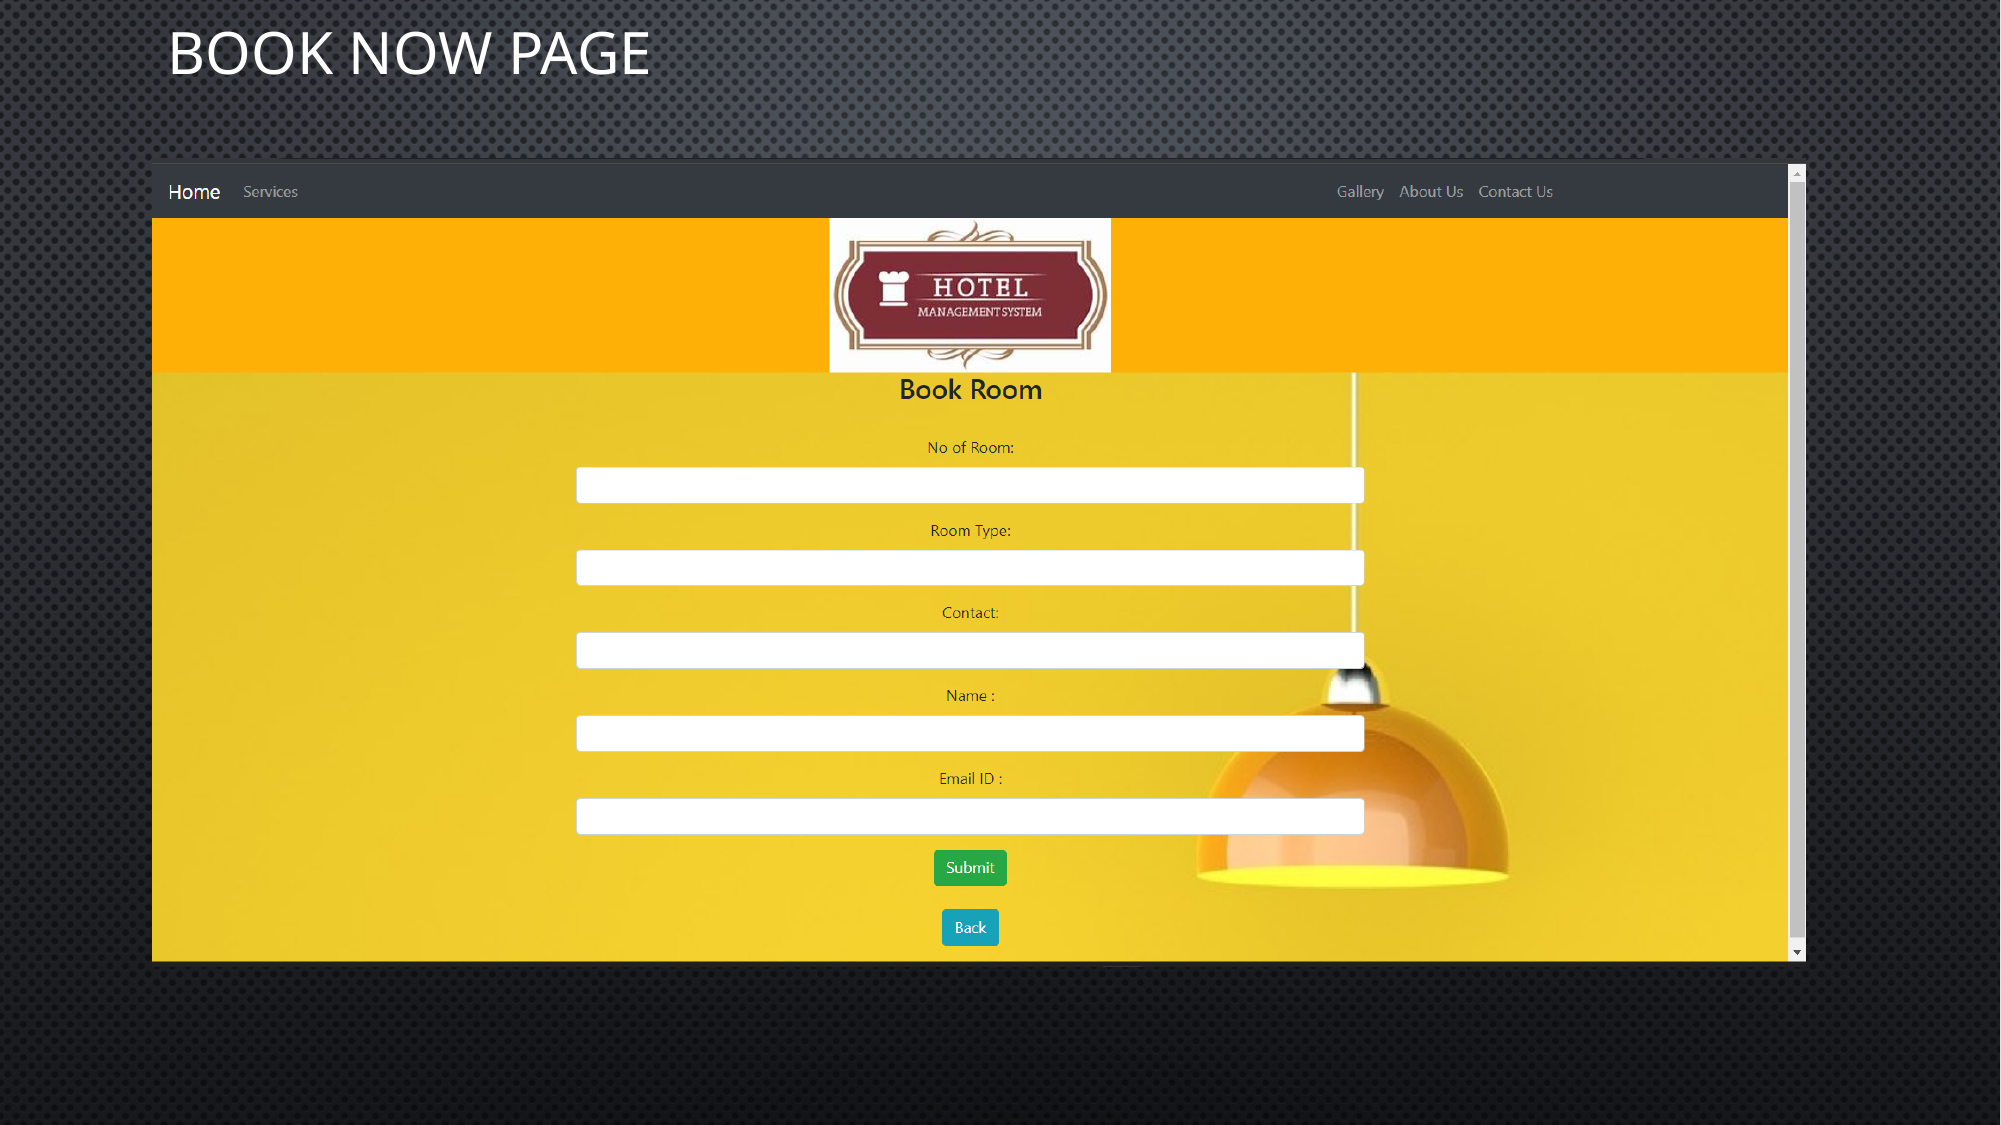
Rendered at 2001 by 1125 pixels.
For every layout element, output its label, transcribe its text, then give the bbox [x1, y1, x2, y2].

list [151, 158, 1806, 967]
title BOOK NOW PAGE [152, 8, 1875, 94]
